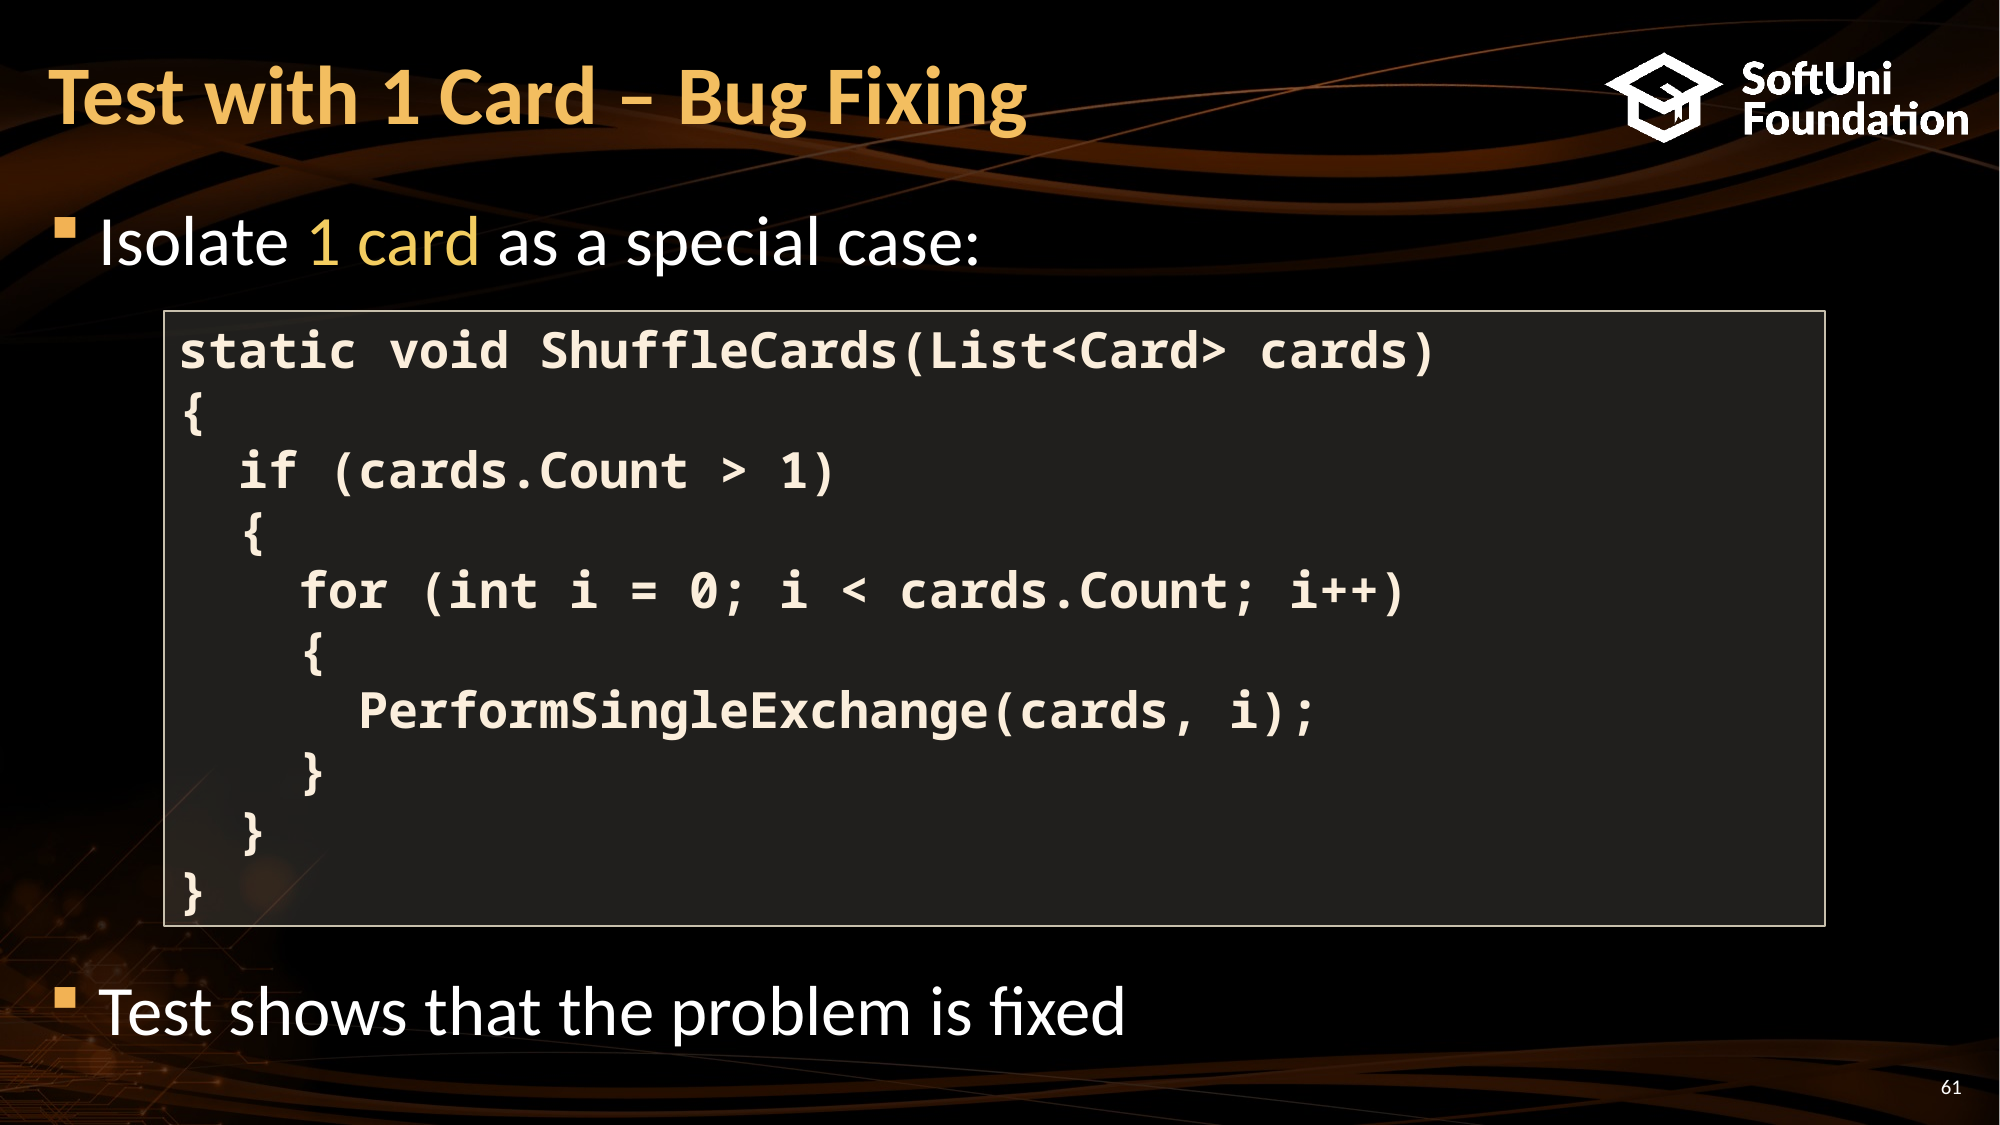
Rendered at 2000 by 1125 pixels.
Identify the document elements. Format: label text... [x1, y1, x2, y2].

text_box static void ShuffleCards(List<Card> cards) { if (cards.Count > 1) { for (int i = 0; i < cards.Count; i++) { PerformSingleExchange(cards, i); } } } [164, 310, 1825, 926]
title Test with 1 Card – Bug Fixing [30, 6, 1602, 189]
list Isolate 1 card as a special case: Test shows that the problem is fixed [31, 188, 1968, 1103]
picture [0, 0, 2000, 1125]
